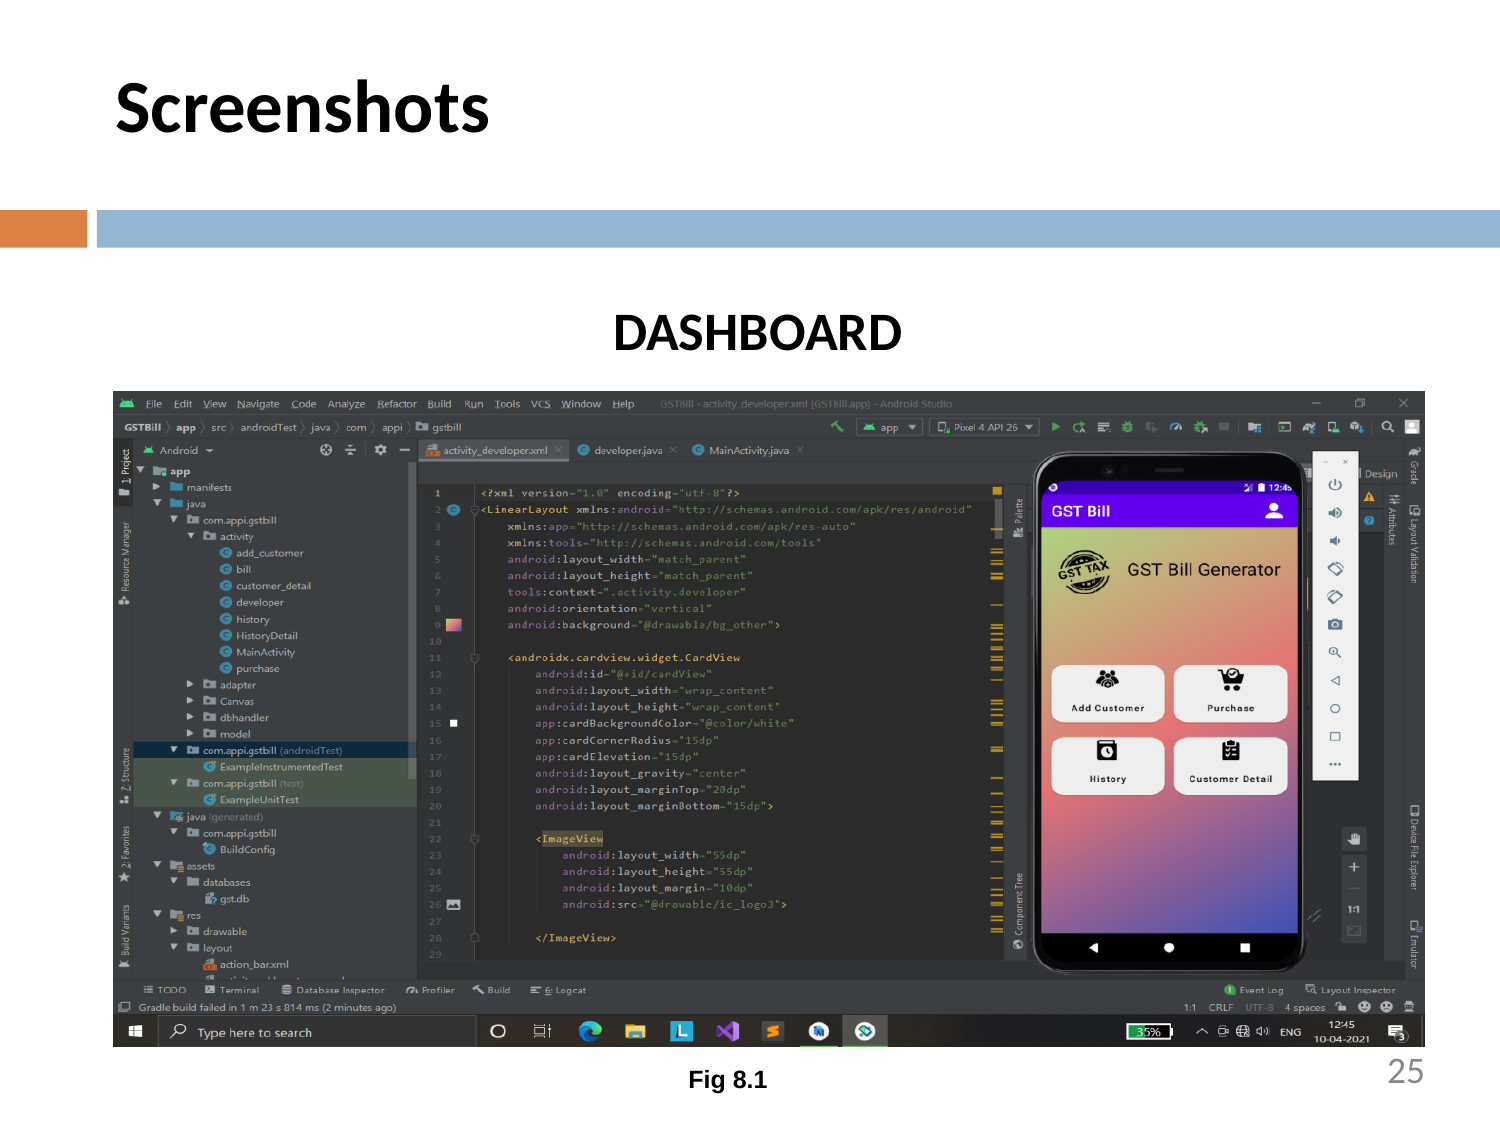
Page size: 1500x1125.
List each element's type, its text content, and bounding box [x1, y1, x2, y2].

text_box [113, 266, 1444, 1057]
text_box Fig 8.1 [673, 1056, 783, 1102]
slide_number 25 [1080, 1053, 1425, 1103]
picture [112, 391, 1426, 1047]
title Screenshots [113, 55, 871, 159]
text_box DASHBOARD [598, 288, 918, 369]
